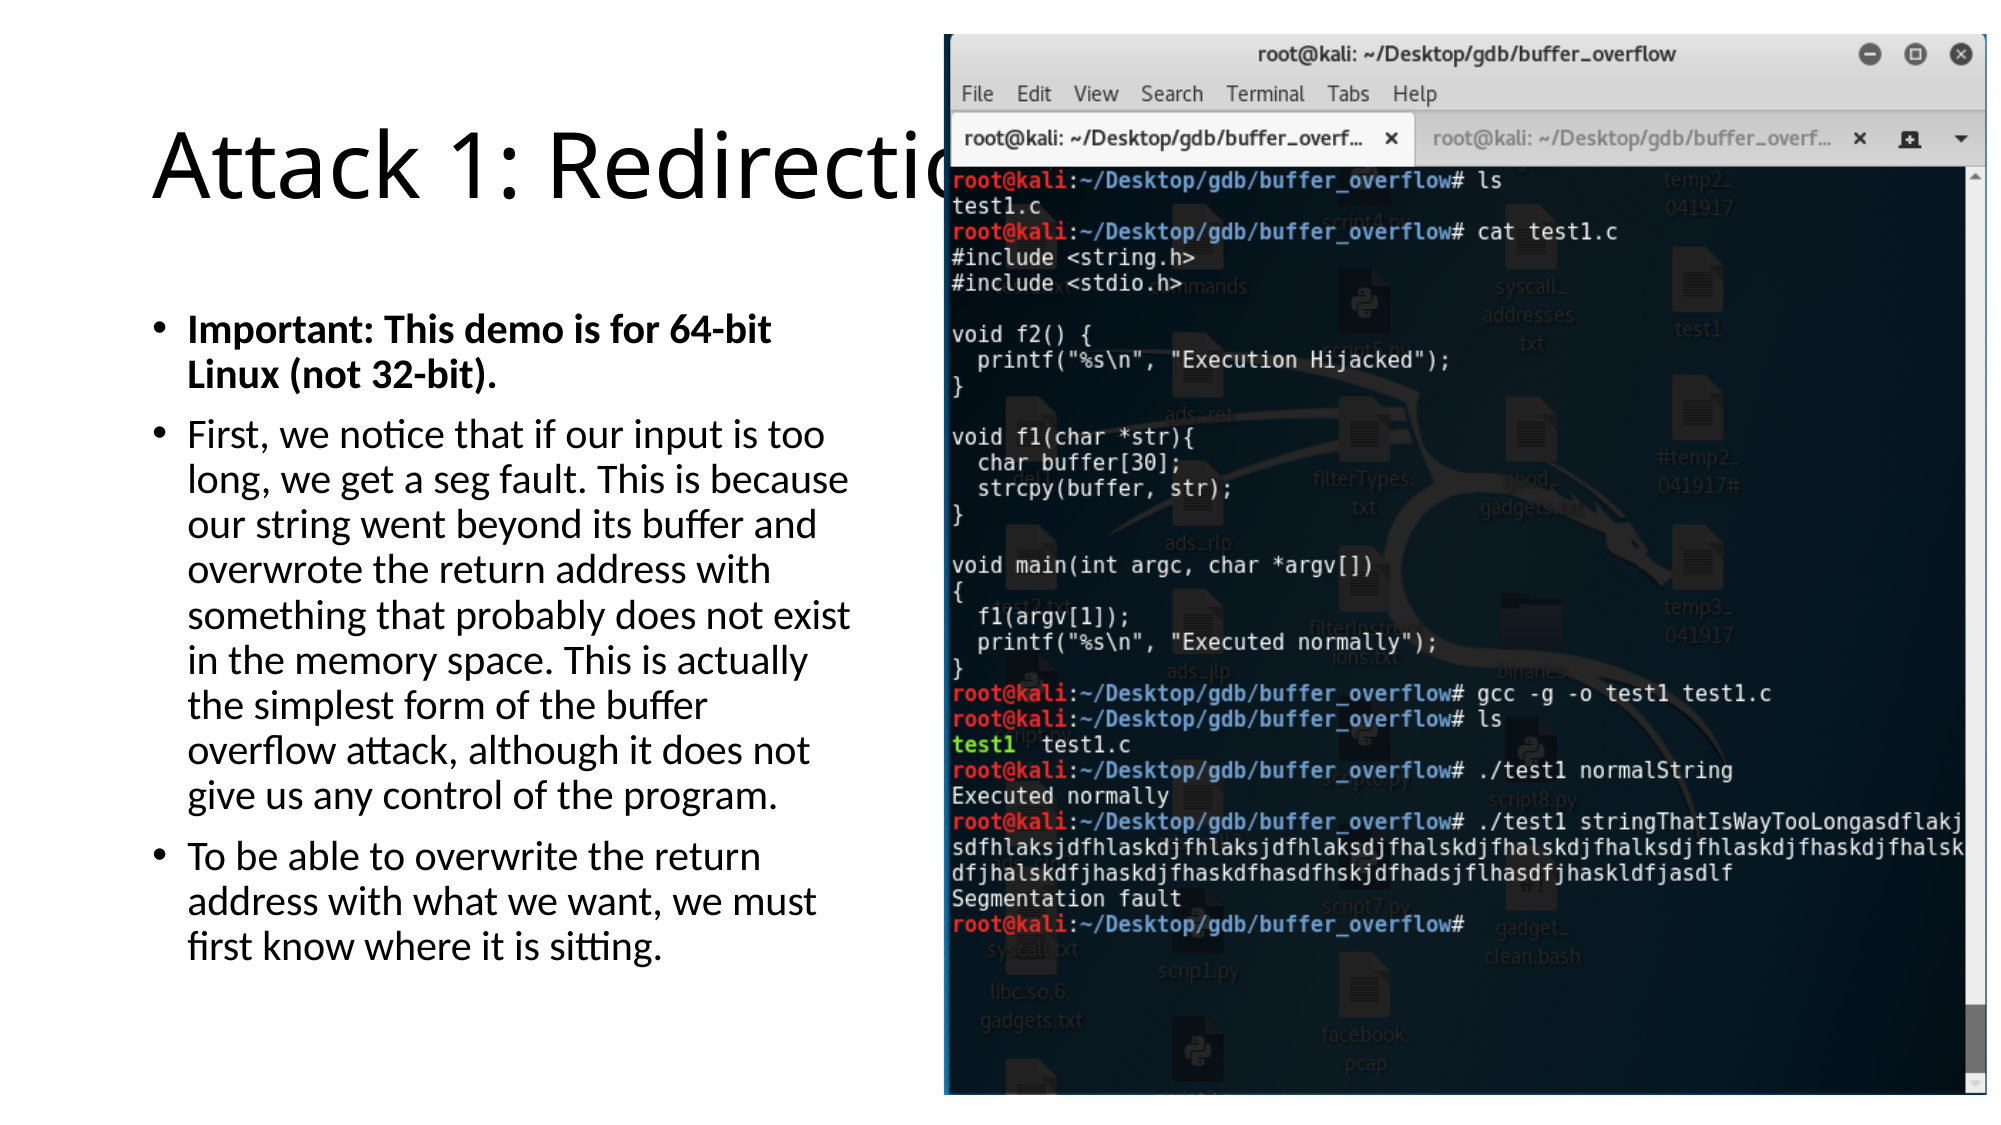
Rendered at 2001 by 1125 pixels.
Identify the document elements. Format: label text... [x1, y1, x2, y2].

title Attack 1: Redirection [137, 59, 943, 278]
picture [943, 34, 1987, 1095]
list Important: This demo is for 64-bit Linux (not 32-bit). First, we notice that if our input is too long, we get a seg fault. This is because our string went beyond its buffer and overwrote the return address with something that probably does not exist in the memory space. This is actually the simplest form of the buffer overflow attack, although it does not give us any control of the program. To be able to overwrite the return address with what we want, we must first know where it is sitting. [137, 299, 866, 1014]
